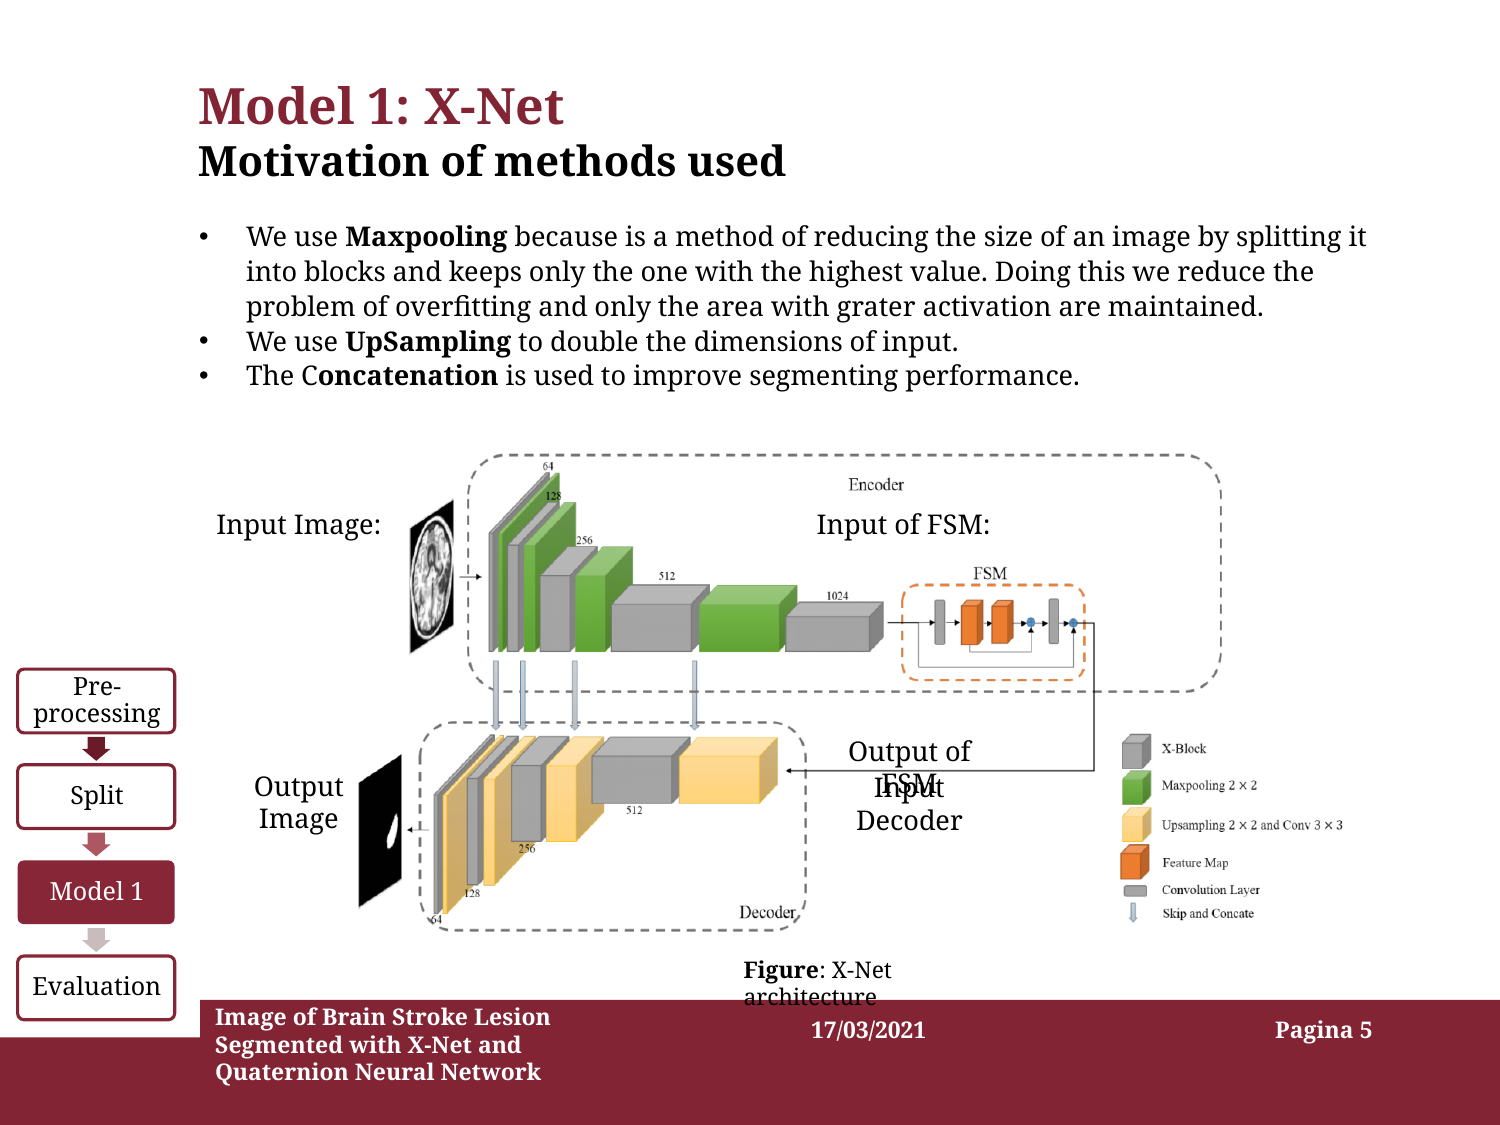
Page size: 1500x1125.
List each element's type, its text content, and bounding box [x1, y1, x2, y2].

text_box We use Maxpooling because is a method of reducing the size of an image by splitting it into blocks and keeps only the one with the highest value. Doing this we reduce the problem of overfitting and only the area with grater activation are maintained. We use UpSampling to double the dimensions of input. The Concatenation is used to improve segmenting performance. [184, 210, 1402, 399]
title Model 1: X-Net [183, 67, 1400, 150]
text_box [17, 668, 175, 1021]
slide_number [712, 1008, 1025, 1084]
text_box Motivation of methods used [183, 127, 1398, 193]
text_box Figure: X-Net architecture [728, 954, 1028, 1041]
footer Image of Brain Stroke Lesion Segmented with X-Net and Quaternion Neural Network [200, 995, 675, 1071]
text_box Output Image [212, 761, 306, 842]
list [306, 405, 1370, 954]
slide_number Pagina 5 [1074, 1008, 1388, 1084]
